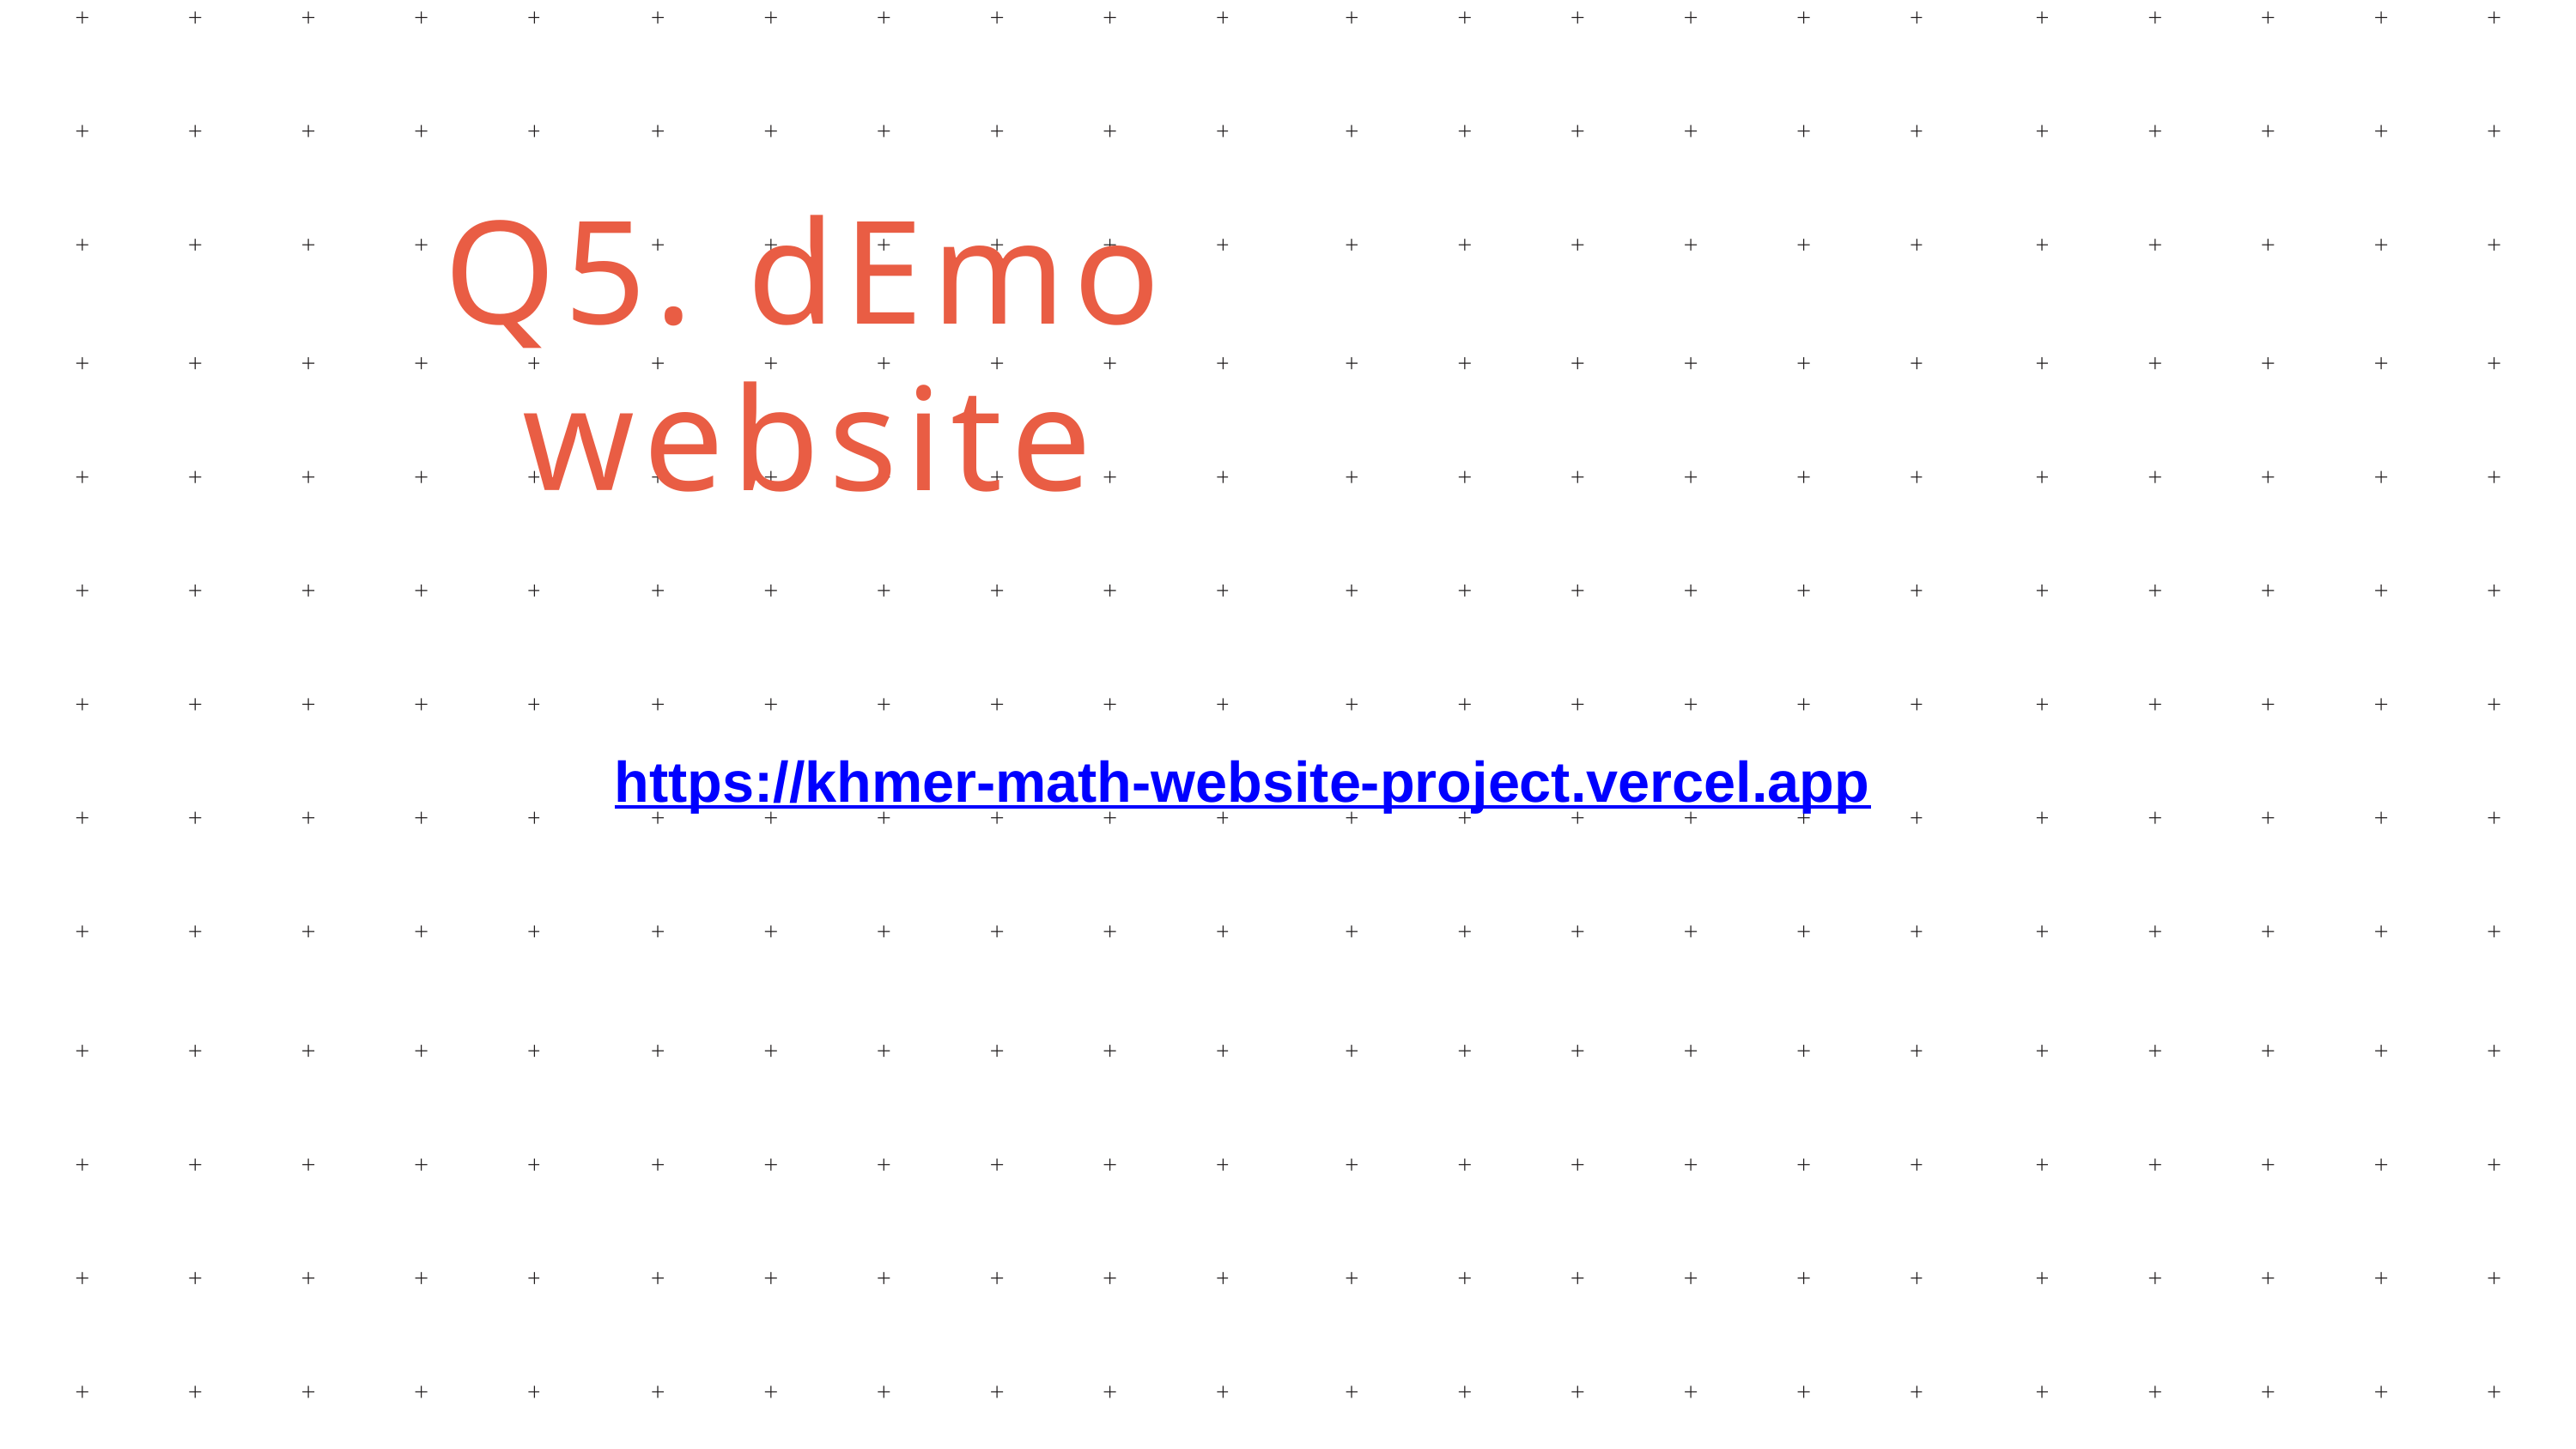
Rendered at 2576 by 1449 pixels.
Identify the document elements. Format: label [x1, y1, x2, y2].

text_box [0, 0, 2576, 1449]
